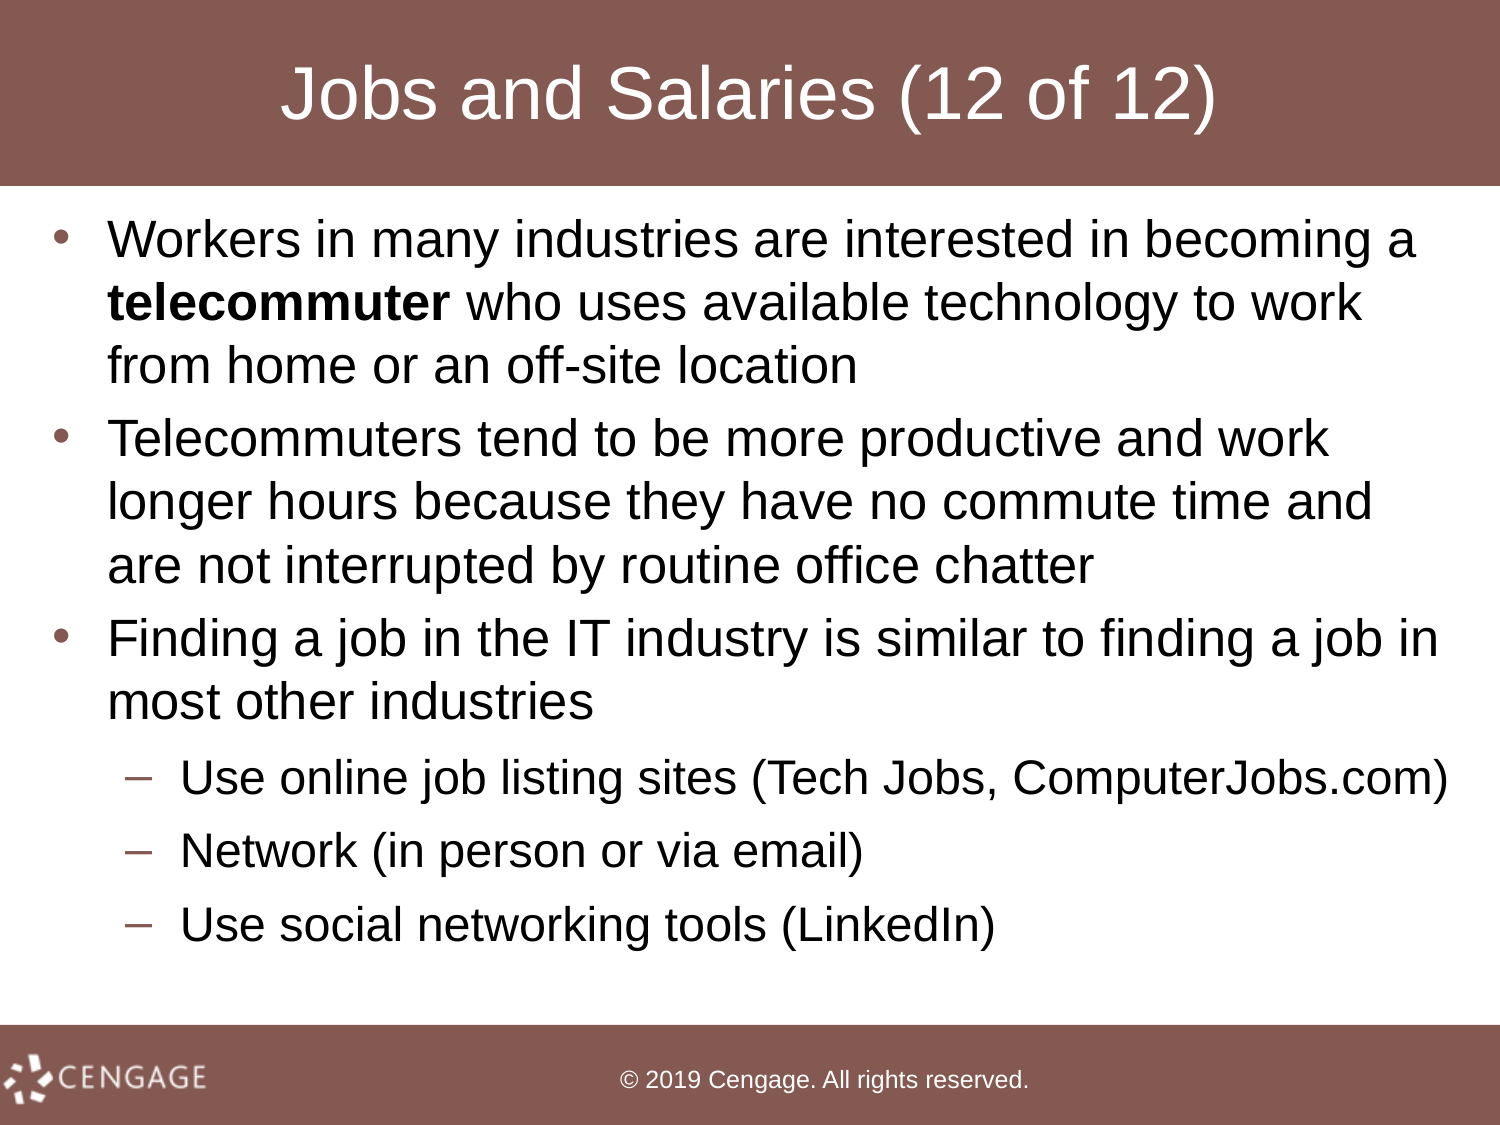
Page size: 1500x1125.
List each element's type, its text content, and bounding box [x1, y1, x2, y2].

title Jobs and Salaries (12 of 12) [75, 4, 1425, 175]
picture [0, 1051, 211, 1106]
list Workers in many industries are interested in becoming a telecommuter who uses available technology to work from home or an off-site location Telecommuters tend to be more productive and work longer hours because they have no commute time and are not interrupted by routine office chatter Finding a job in the IT industry is similar to finding a job in most other industries Use online job listing sites (Tech Jobs, ComputerJobs.com) Network (in person or via email) Use social networking tools (LinkedIn) [37, 196, 1475, 1015]
